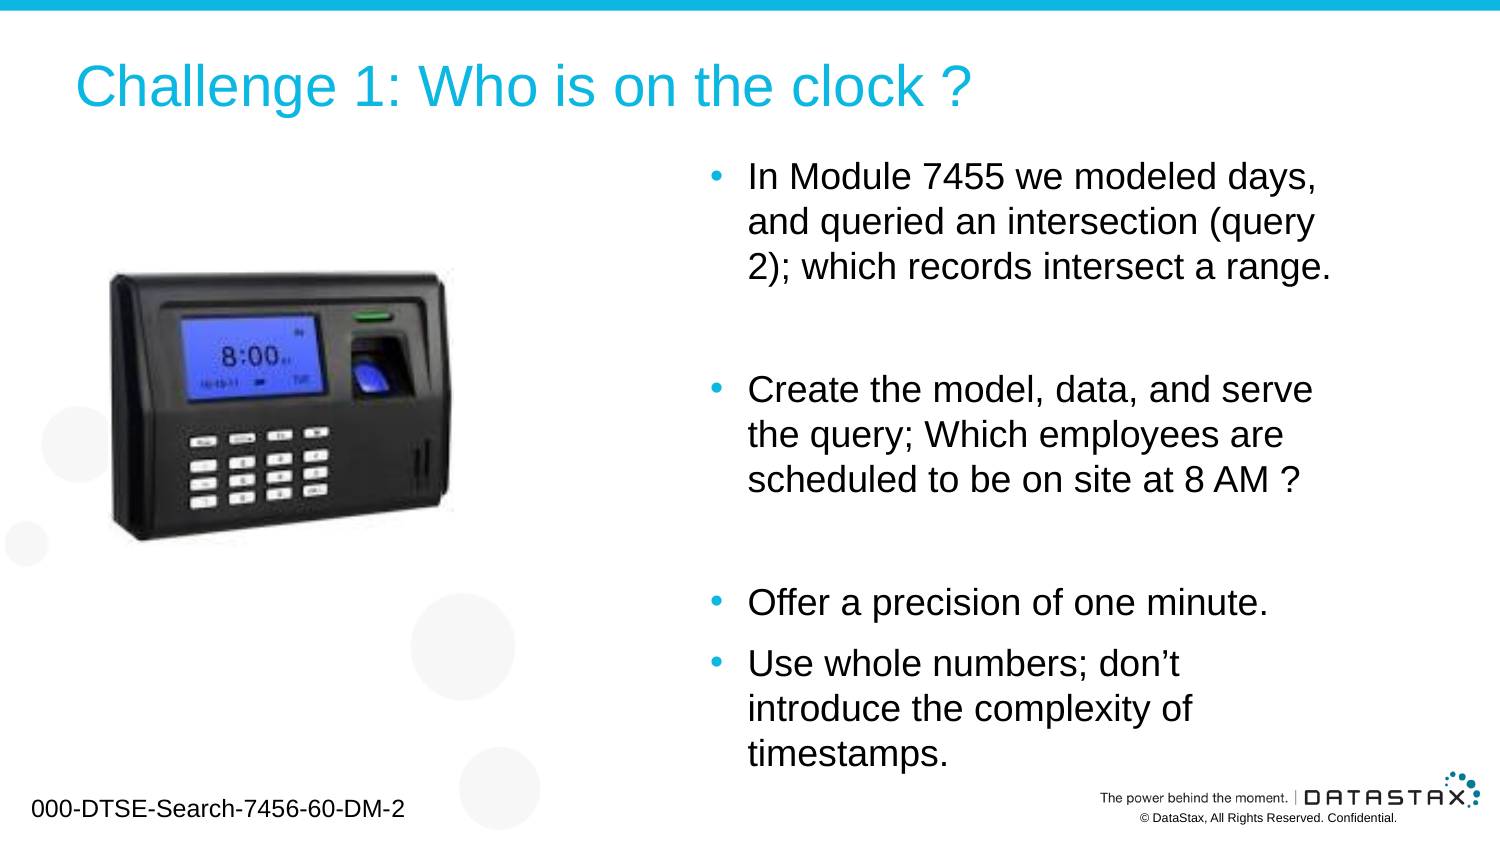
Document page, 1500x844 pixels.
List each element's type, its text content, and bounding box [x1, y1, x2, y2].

slide_number 000-DTSE-Search-7456-60-DM-2 [16, 785, 720, 831]
slide_number © DataStax, All Rights Reserved. Confidential. [1125, 802, 1463, 834]
picture [108, 234, 454, 580]
list In Module 7455 we modeled days, and queried an intersection (query 2); which records intersect a range. Create the model, data, and serve the query; Which employees are scheduled to be on site at 8 AM ? Offer a precision of one minute. Use whole numbers; don’t introduce the complexity of timestamps. [709, 145, 1348, 503]
title Challenge 1: Who is on the clock ? [75, 44, 1425, 135]
picture [1085, 756, 1495, 823]
